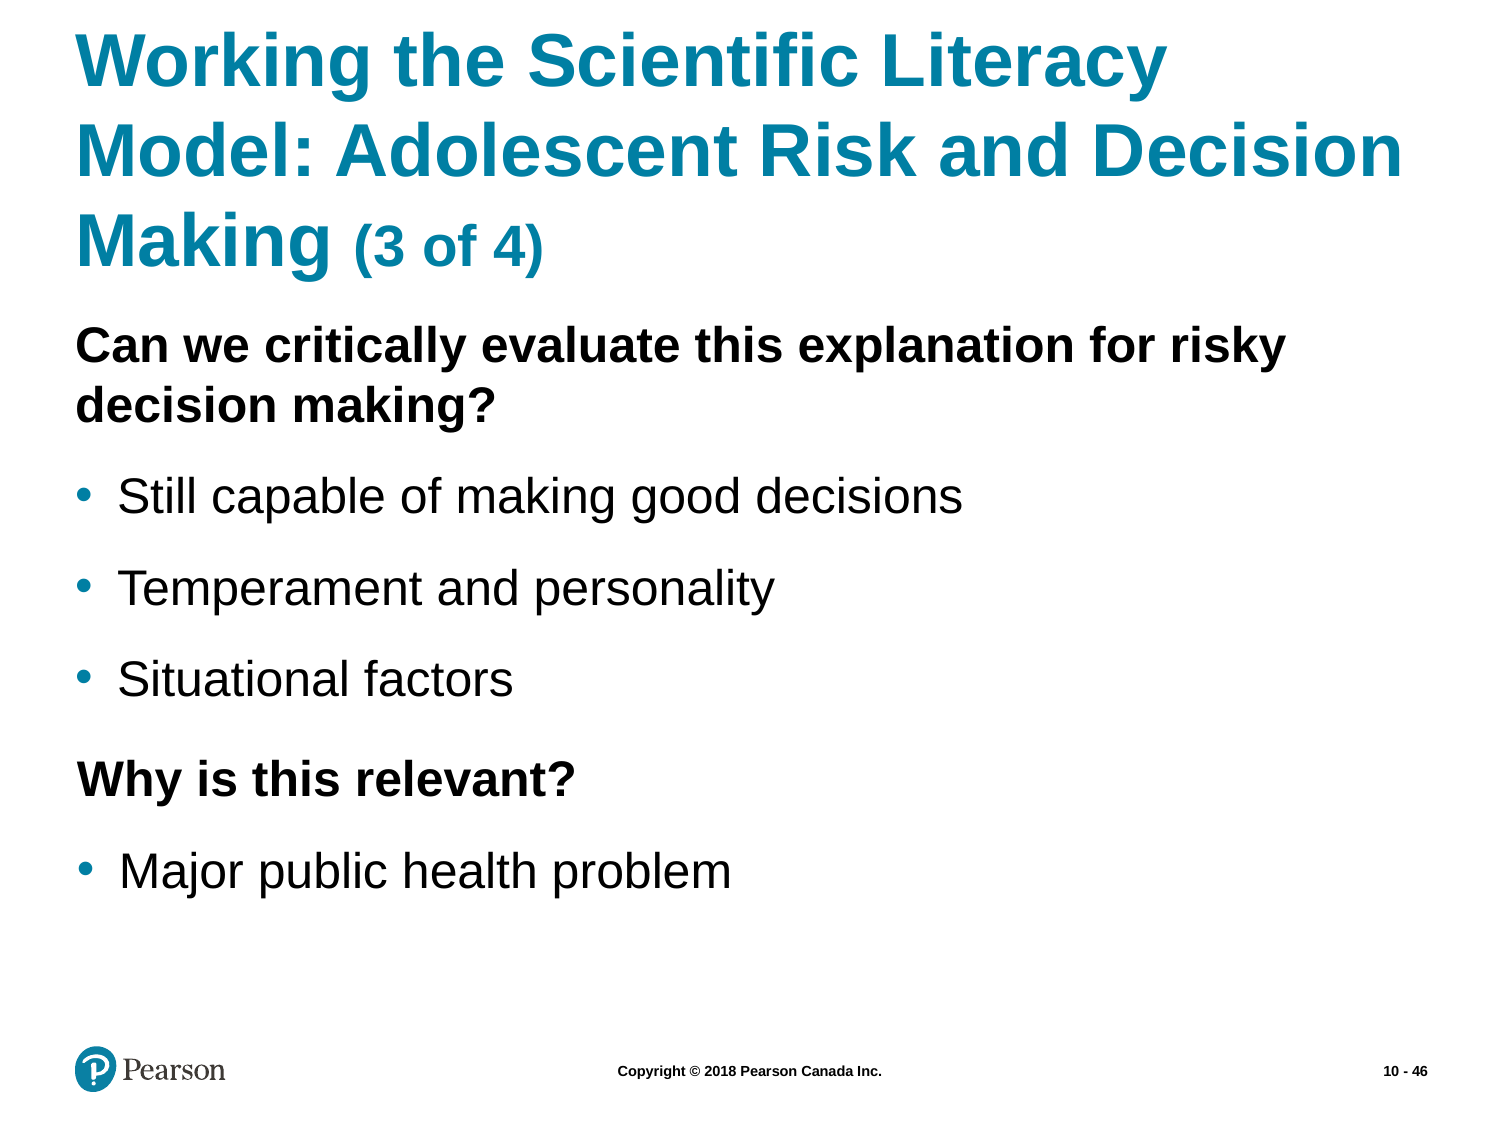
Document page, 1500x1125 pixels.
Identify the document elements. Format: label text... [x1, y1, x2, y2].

list Why is this relevant? Major public health problem [76, 746, 1427, 913]
list Can we critically evaluate this explanation for risky decision making? Still capable of making good decisions Temperament and personality Situational factors [75, 312, 1426, 714]
title Working the Scientific Literacy Model: Adolescent Risk and Decision Making (3 of 4) [75, 4, 1425, 289]
